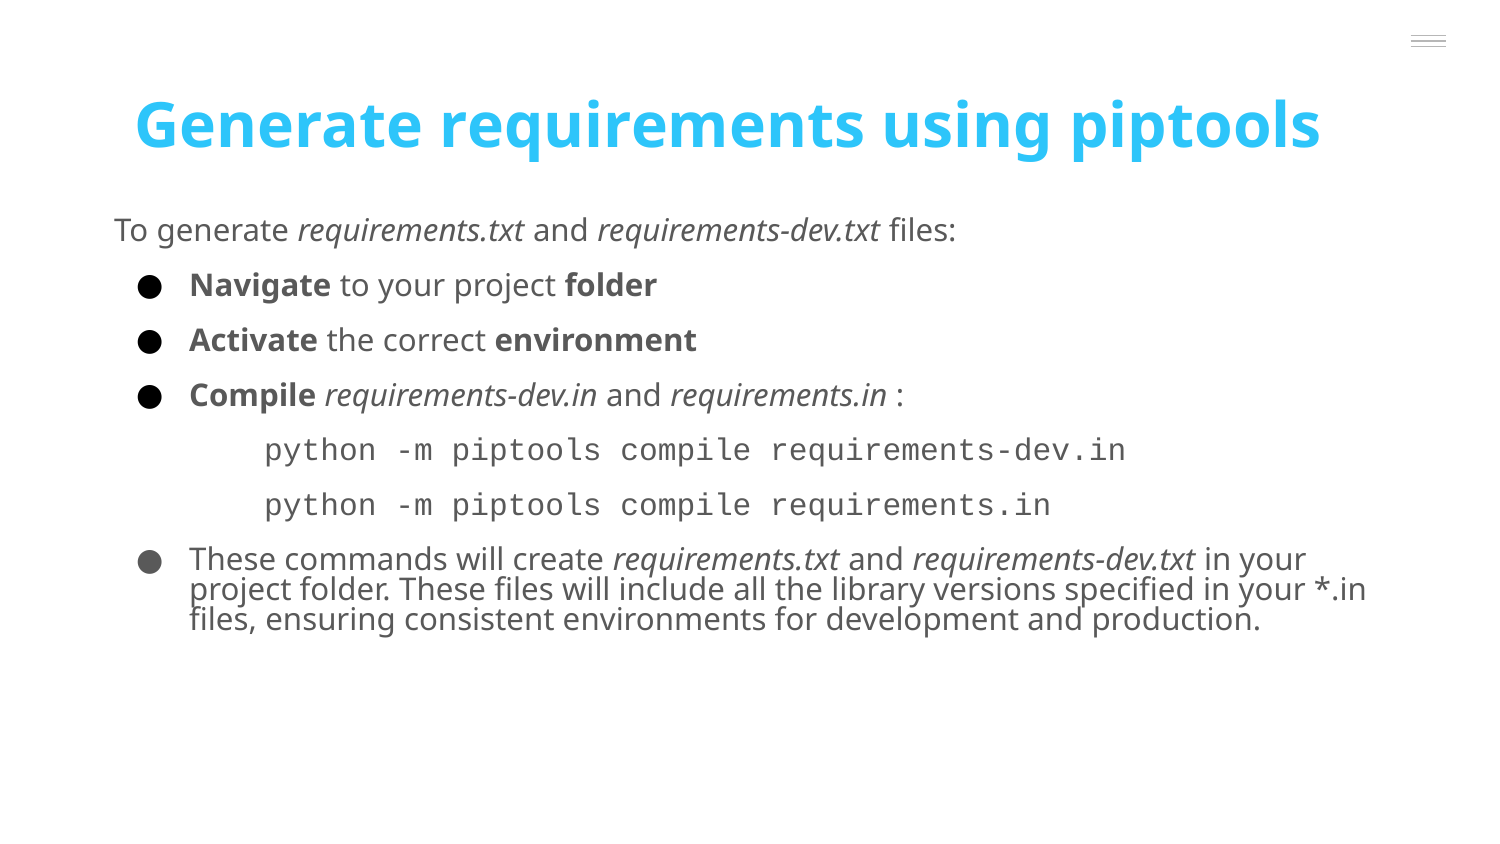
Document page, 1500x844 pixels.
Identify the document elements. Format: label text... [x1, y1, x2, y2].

list To generate requirements.txt and requirements-dev.txt files: Navigate to your project folder Activate the correct environment Compile requirements-dev.in and requirements.in : python -m piptools compile requirements-dev.in python -m piptools compile requirements.in These commands will create requirements.txt and requirements-dev.txt in your project folder. These files will include all the library versions specified in your *.in files, ensuring consistent environments for development and production. [99, 202, 1402, 753]
title Generate requirements using piptools [119, 70, 1381, 158]
